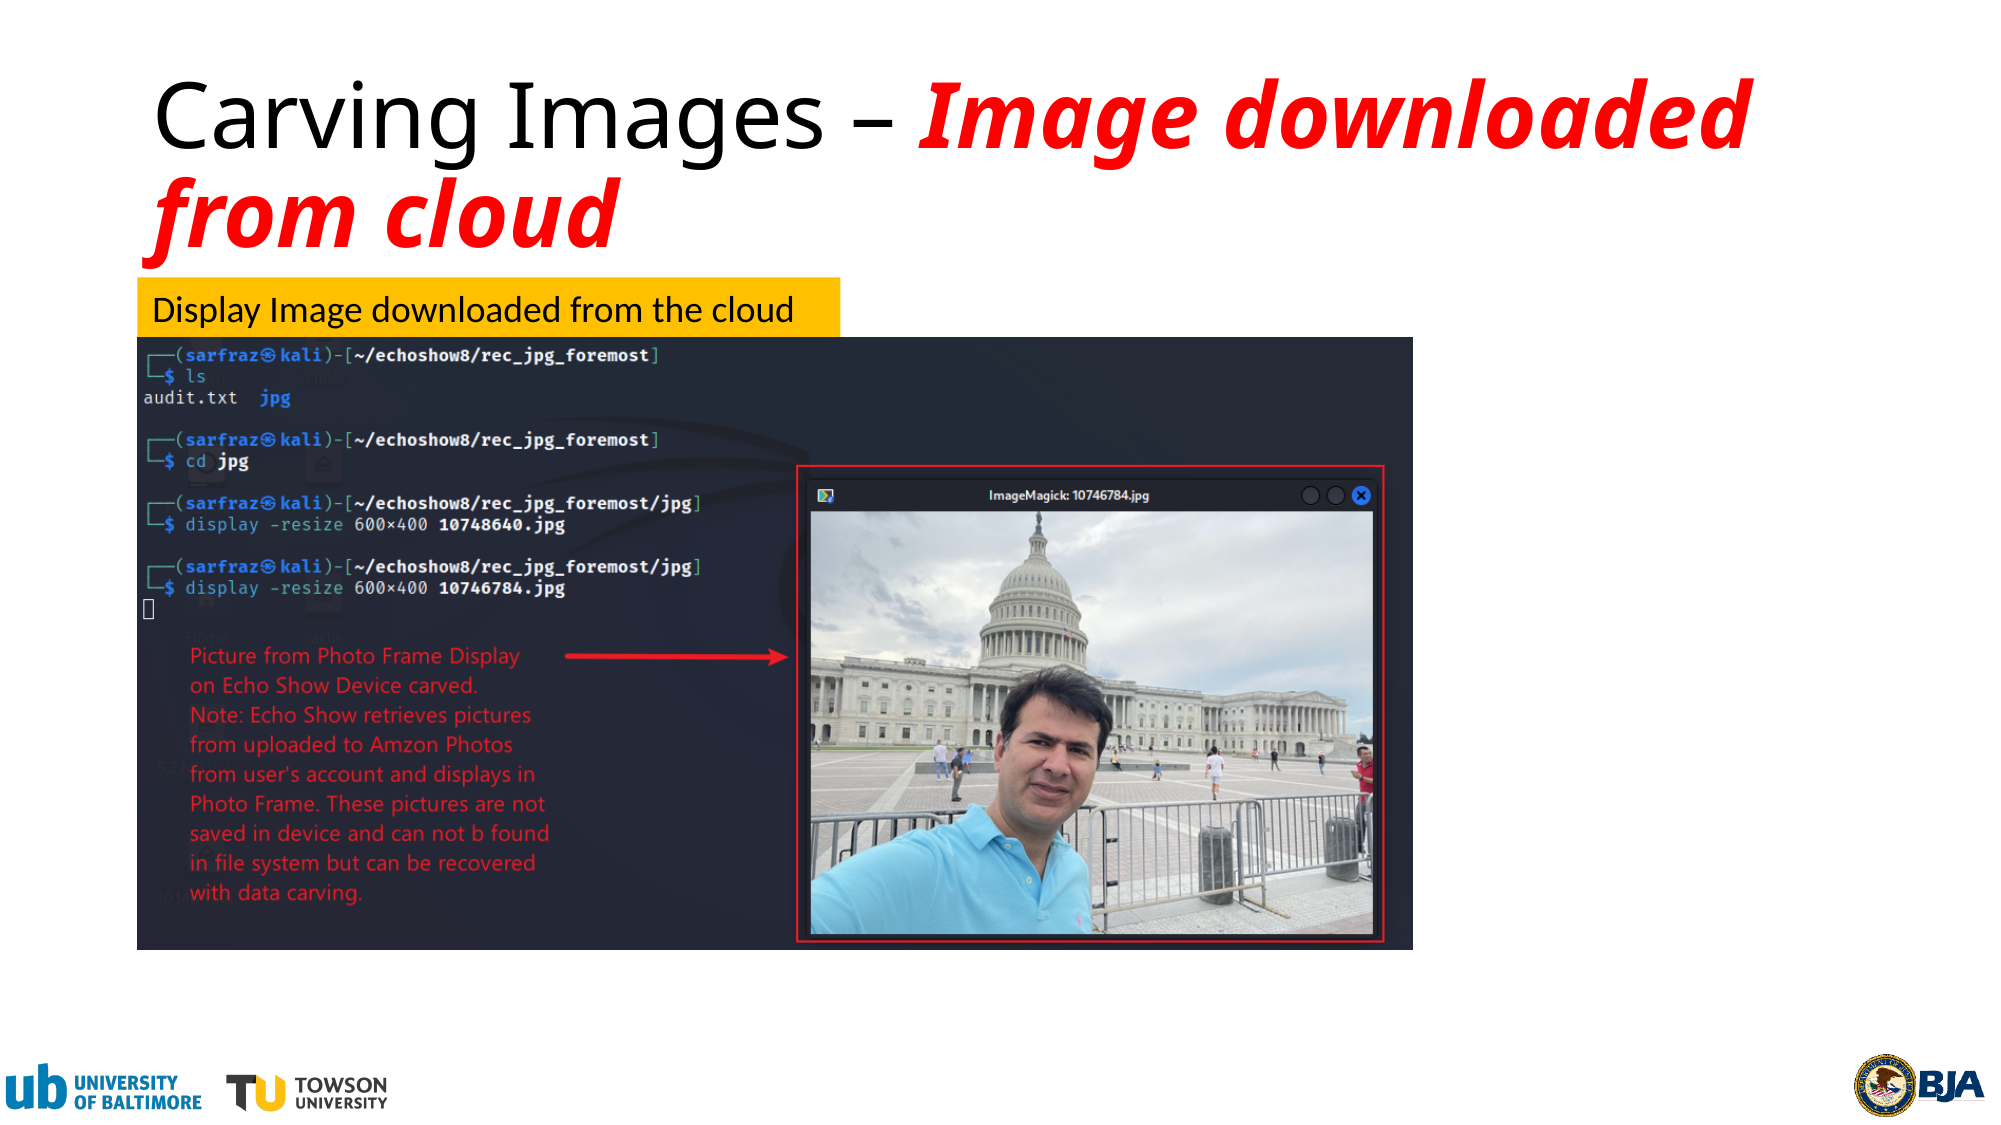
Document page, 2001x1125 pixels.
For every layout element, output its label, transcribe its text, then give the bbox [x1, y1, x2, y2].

text_box Display Image downloaded from the cloud [137, 277, 841, 337]
picture [137, 337, 1413, 950]
picture [1854, 1054, 1986, 1117]
title Carving Images – Image downloaded from cloud [137, 59, 1863, 278]
picture [0, 1031, 407, 1125]
